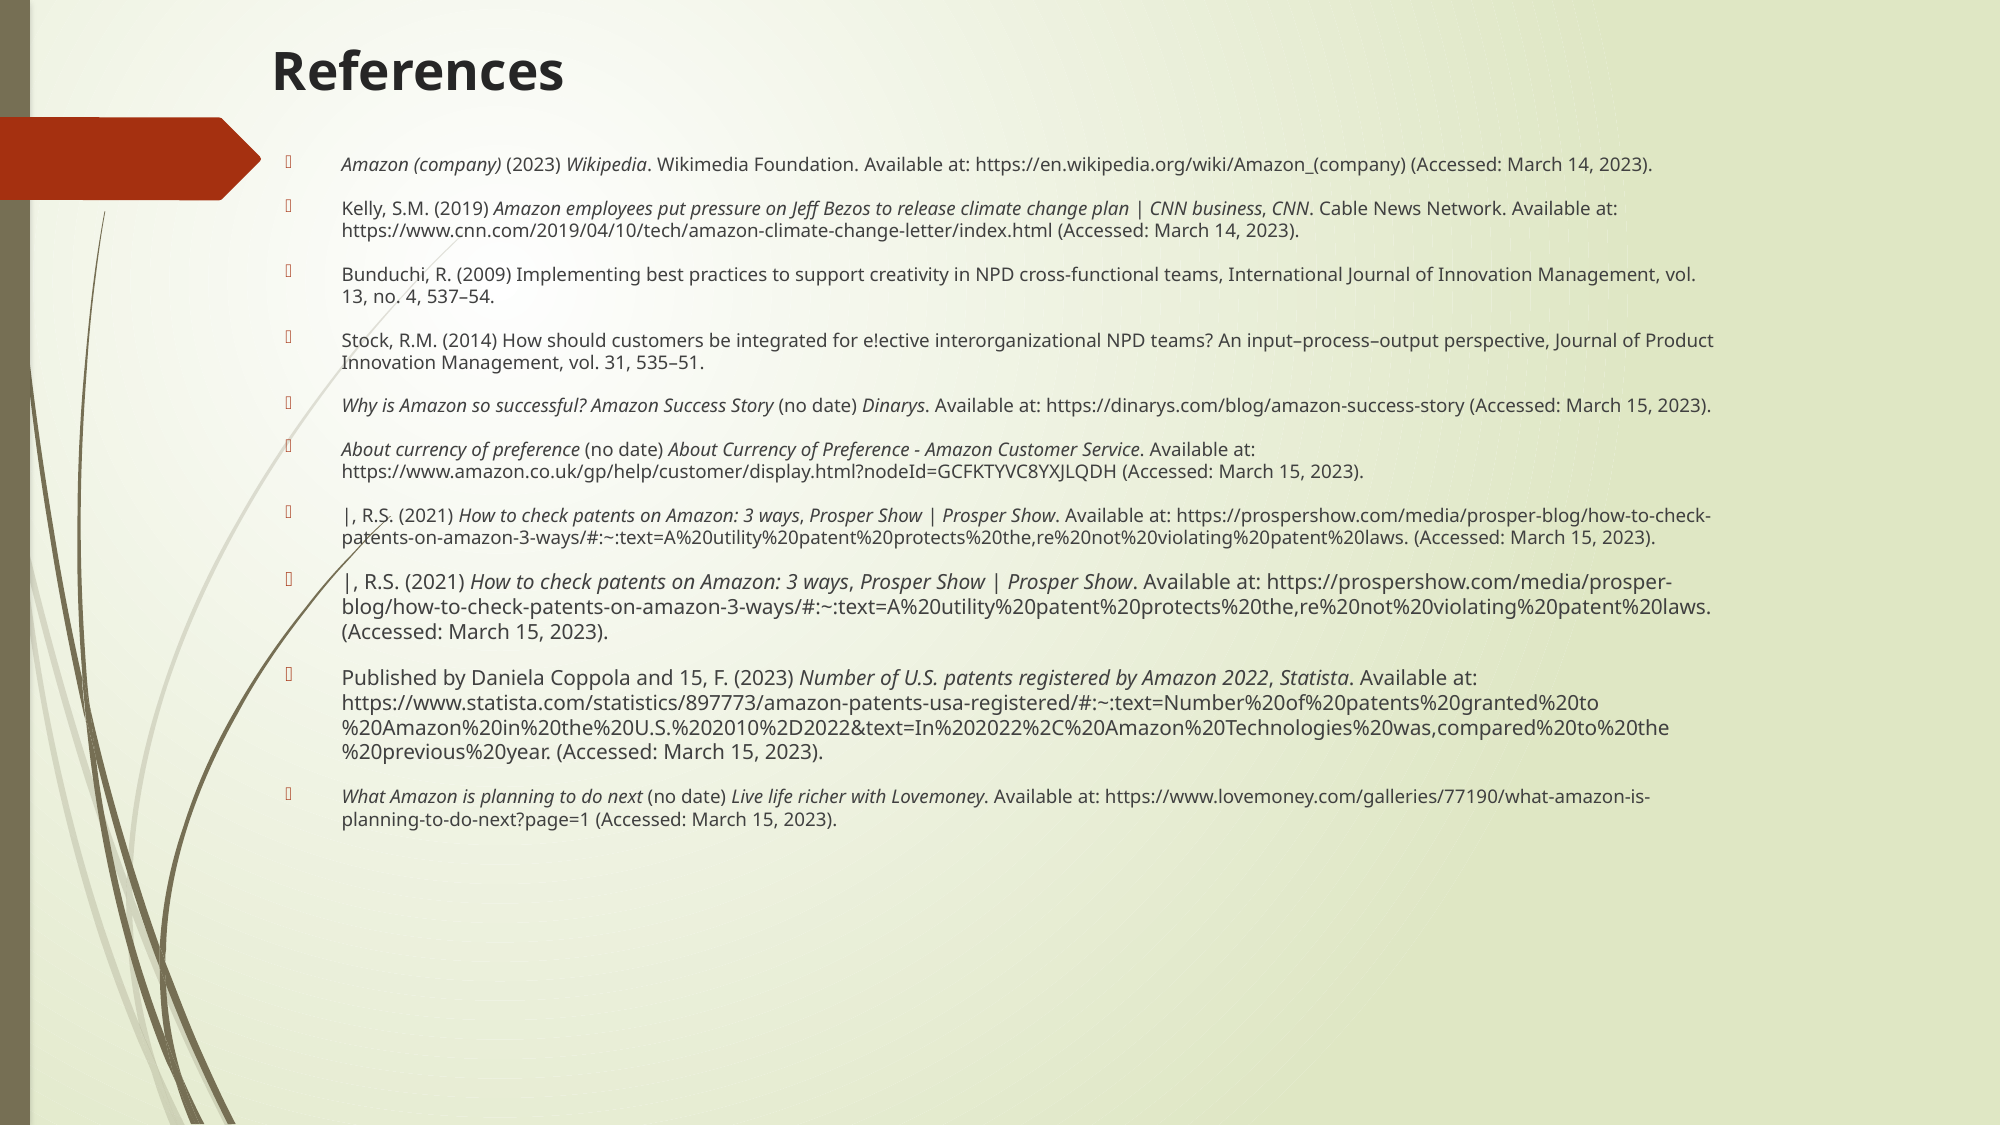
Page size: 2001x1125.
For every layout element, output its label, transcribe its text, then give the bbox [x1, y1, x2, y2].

title References [256, 29, 1719, 109]
list Amazon (company) (2023) Wikipedia. Wikimedia Foundation. Available at: https://en.wikipedia.org/wiki/Amazon_(company) (Accessed: March 14, 2023). Kelly, S.M. (2019) Amazon employees put pressure on Jeff Bezos to release climate change plan | CNN business, CNN. Cable News Network. Available at: https://www.cnn.com/2019/04/10/tech/amazon-climate-change-letter/index.html (Accessed: March 14, 2023). Bunduchi, R. (2009) Implementing best practices to support creativity in NPD cross-functional teams, International Journal of Innovation Management, vol. 13, no. 4, 537–54. Stock, R.M. (2014) How should customers be integrated for e!ective interorganizational NPD teams? An input–process–output perspective, Journal of Product Innovation Management, vol. 31, 535–51. Why is Amazon so successful? Amazon Success Story (no date) Dinarys. Available at: https://dinarys.com/blog/amazon-success-story (Accessed: March 15, 2023). About currency of preference (no date) About Currency of Preference - Amazon Customer Service. Available at: https://www.amazon.co.uk/gp/help/customer/display.html?nodeId=GCFKTYVC8YXJLQDH (Accessed: March 15, 2023). |, R.S. (2021) How to check patents on Amazon: 3 ways, Prosper Show | Prosper Show. Available at: https://prospershow.com/media/prosper-blog/how-to-check-patents-on-amazon-3-ways/#:~:text=A%20utility%20patent%20protects%20the,re%20not%20violating%20patent%20laws. (Accessed: March 15, 2023). |, R.S. (2021) How to check patents on Amazon: 3 ways, Prosper Show | Prosper Show. Available at: https://prospershow.com/media/prosper-blog/how-to-check-patents-on-amazon-3-ways/#:~:text=A%20utility%20patent%20protects%20the,re%20not%20violating%20patent%20laws. (Accessed: March 15, 2023). Published by Daniela Coppola and 15, F. (2023) Number of U.S. patents registered by Amazon 2022, Statista. Available at: https://www.statista.com/statistics/897773/amazon-patents-usa-registered/#:~:text=Number%20of%20patents%20granted%20to%20Amazon%20in%20the%20U.S.%202010%2D2022&text=In%202022%2C%20Amazon%20Technologies%20was,compared%20to%20the%20previous%20year. (Accessed: March 15, 2023). What Amazon is planning to do next (no date) Live life richer with Lovemoney. Available at: https://www.lovemoney.com/galleries/77190/what-amazon-is-planning-to-do-next?page=1 (Accessed: March 15, 2023). [270, 145, 1733, 1059]
